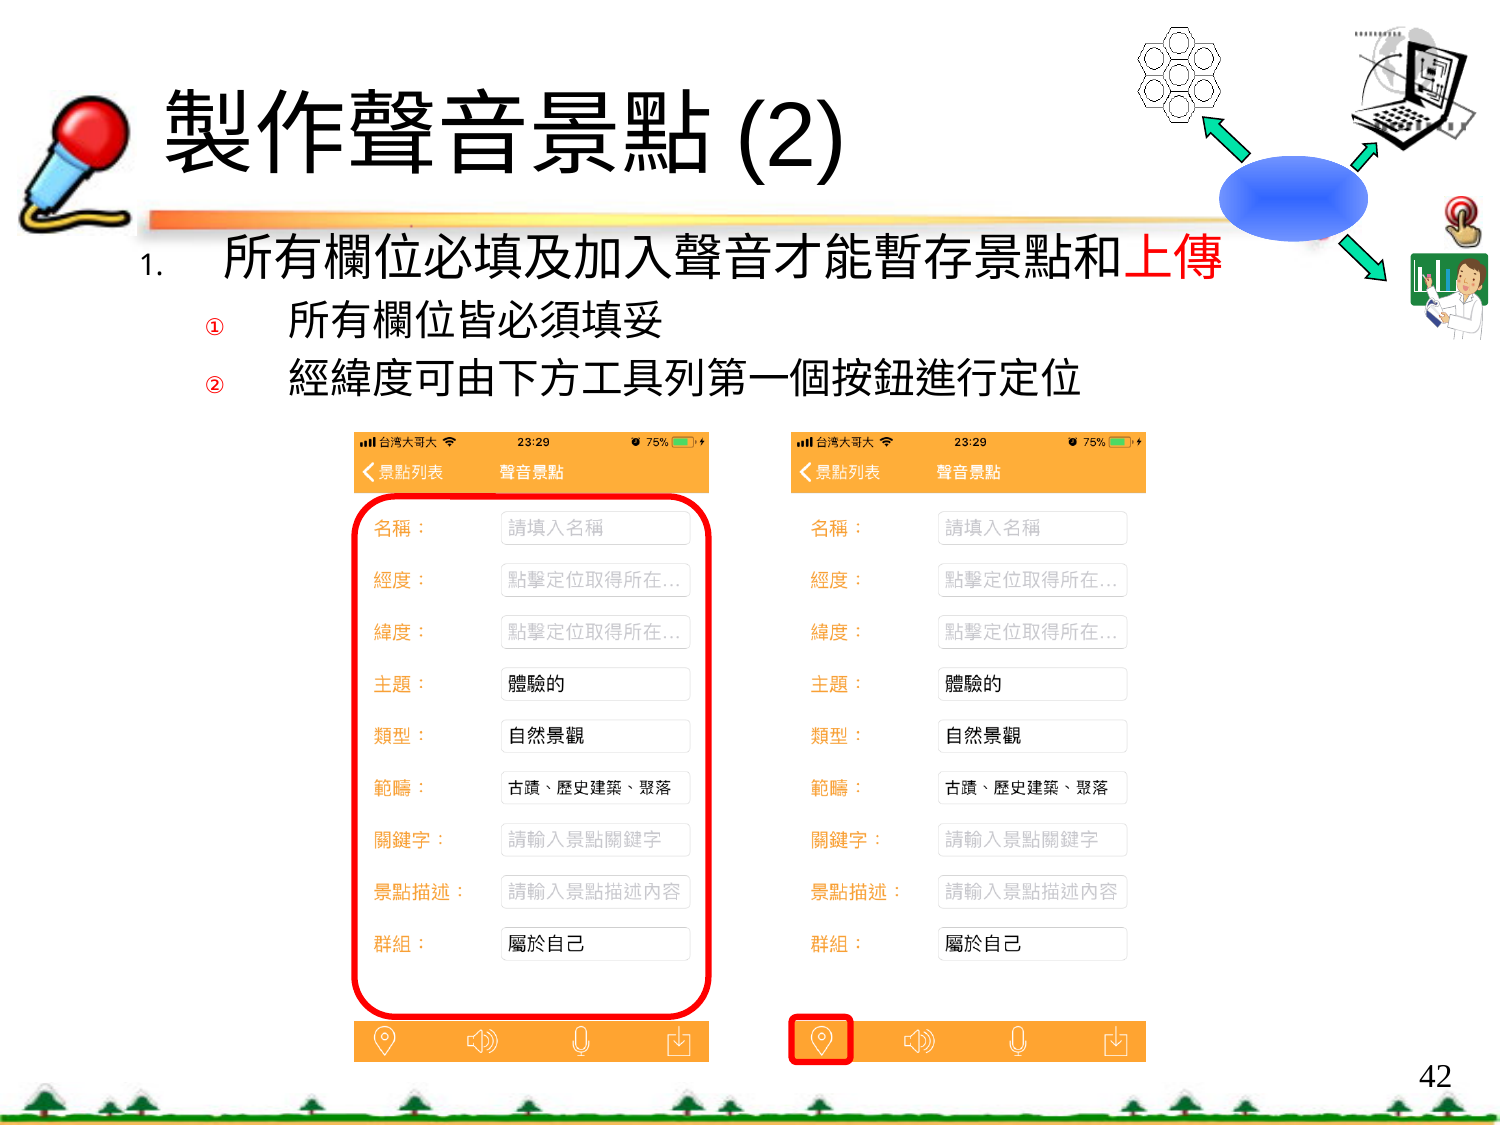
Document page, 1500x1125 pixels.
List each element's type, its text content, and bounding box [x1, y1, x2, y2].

list 所有欄位必填及加入聲音才能暫存景點和上傳 所有欄位皆必須填妥 經緯度可由下方工具列第一個按鈕進行定位 [123, 217, 1422, 997]
title 製作聲音景點(2) [147, 31, 1444, 193]
picture [1135, 20, 1223, 31]
picture [0, 1082, 1500, 1125]
picture [17, 90, 1225, 236]
slide_number 42 [1281, 1046, 1468, 1088]
picture [1444, 196, 1483, 250]
picture [1351, 20, 1477, 159]
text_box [354, 432, 1146, 1063]
